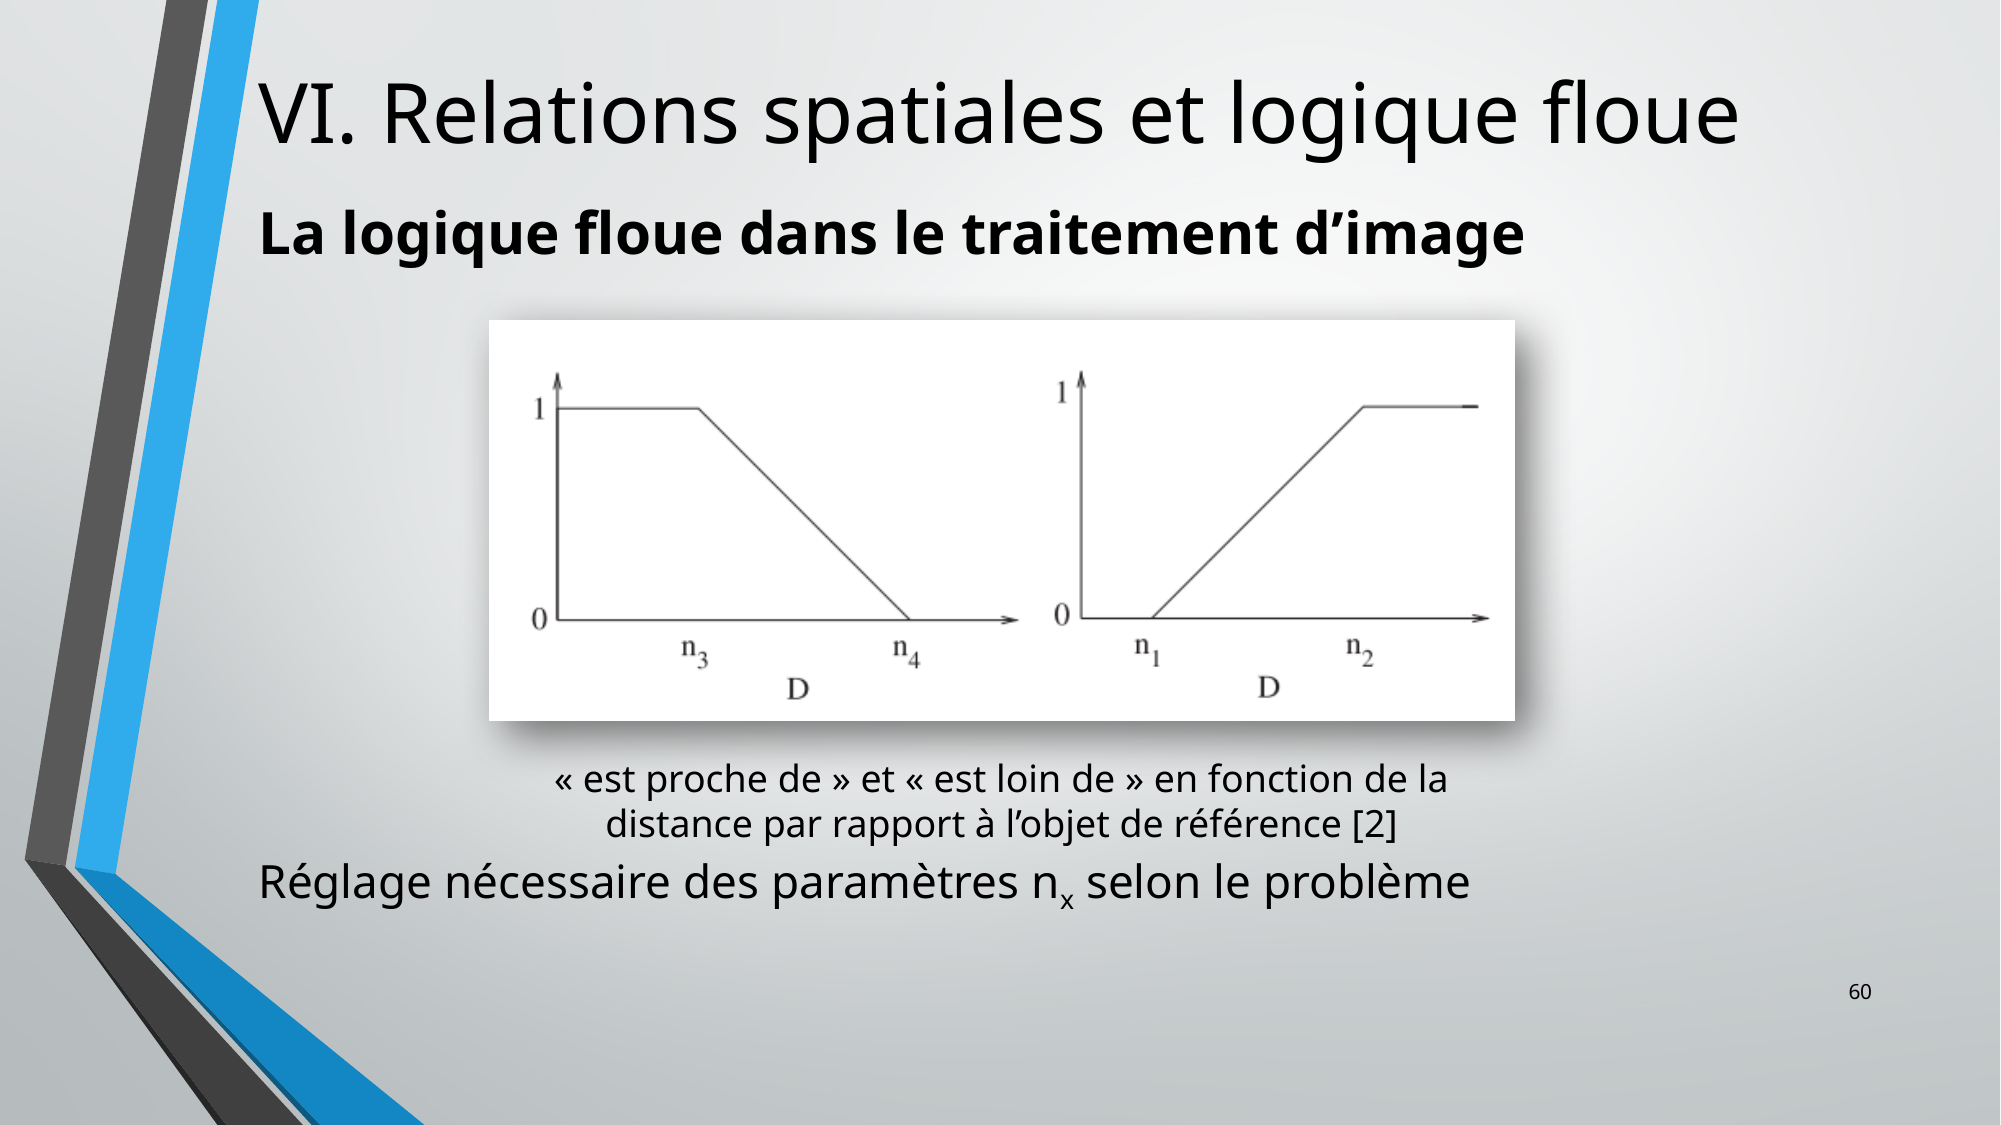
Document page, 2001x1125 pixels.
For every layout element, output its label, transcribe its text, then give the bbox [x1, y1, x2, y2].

text_box « est proche de » et « est loin de » en fonction de la distance par rapport à l’objet de référence [2] [539, 747, 1465, 852]
list La logique floue dans le traitement d’image Réglage nécessaire des paramètres nx selon le problème [243, 188, 1979, 1023]
picture [489, 319, 1515, 721]
title VI. Relations spatiales et logique floue [243, 51, 1887, 188]
slide_number 60 [1796, 962, 1887, 1023]
